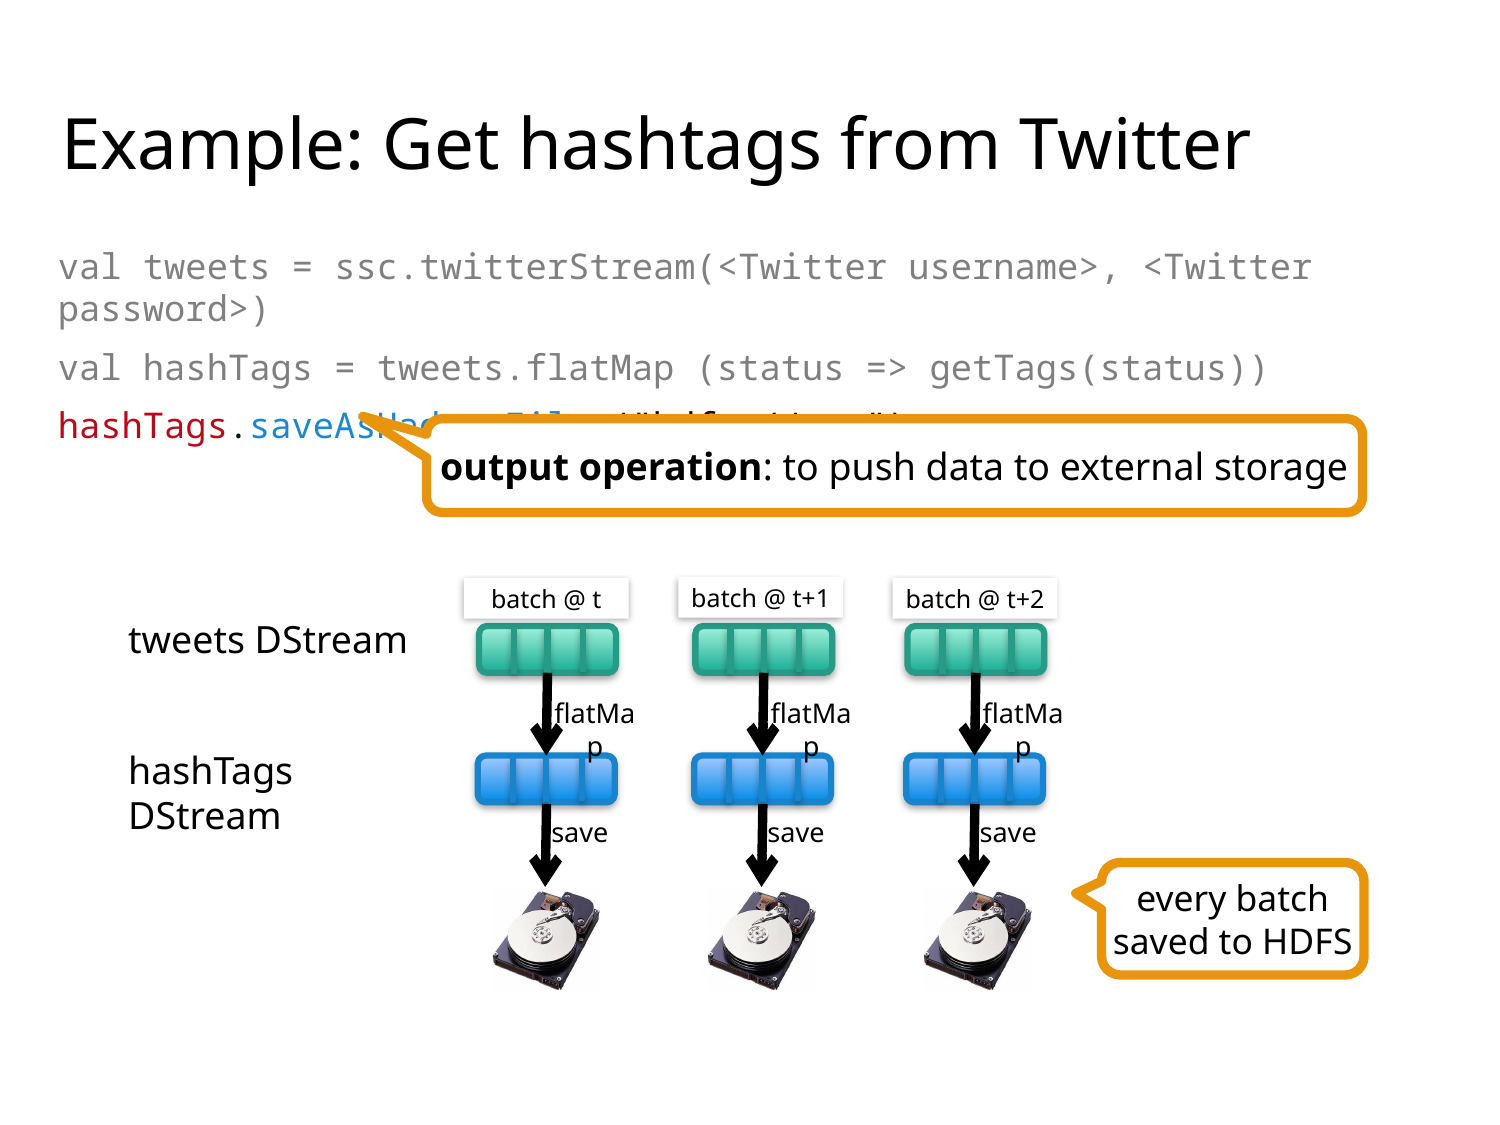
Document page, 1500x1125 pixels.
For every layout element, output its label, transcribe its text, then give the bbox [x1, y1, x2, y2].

text_box tweets DStream [121, 612, 432, 664]
list val tweets = ssc.twitterStream(<Twitter username>, <Twitter password>) val hashTags = tweets.flatMap (status => getTags(status)) hashTags.saveAsHadoopFiles("hdfs://...") [57, 243, 1436, 1005]
text_box batch @ t [463, 577, 629, 619]
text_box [491, 803, 1059, 992]
text_box every batch saved to HDFS [1073, 860, 1367, 978]
text_box batch @ t+1 [678, 576, 844, 618]
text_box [907, 624, 1045, 674]
title Example: Get hashtags from Twitter [57, 76, 1436, 207]
text_box batch @ t+2 [892, 577, 1058, 619]
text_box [477, 754, 615, 804]
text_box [478, 624, 617, 674]
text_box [693, 754, 832, 802]
text_box flatMap [981, 696, 1074, 762]
text_box flatMap [553, 696, 646, 762]
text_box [905, 754, 1044, 802]
text_box hashTags DStream [121, 743, 432, 840]
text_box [695, 624, 833, 674]
text_box flatMap [768, 696, 862, 762]
text_box output operation: to push data to external storage [360, 414, 1365, 515]
